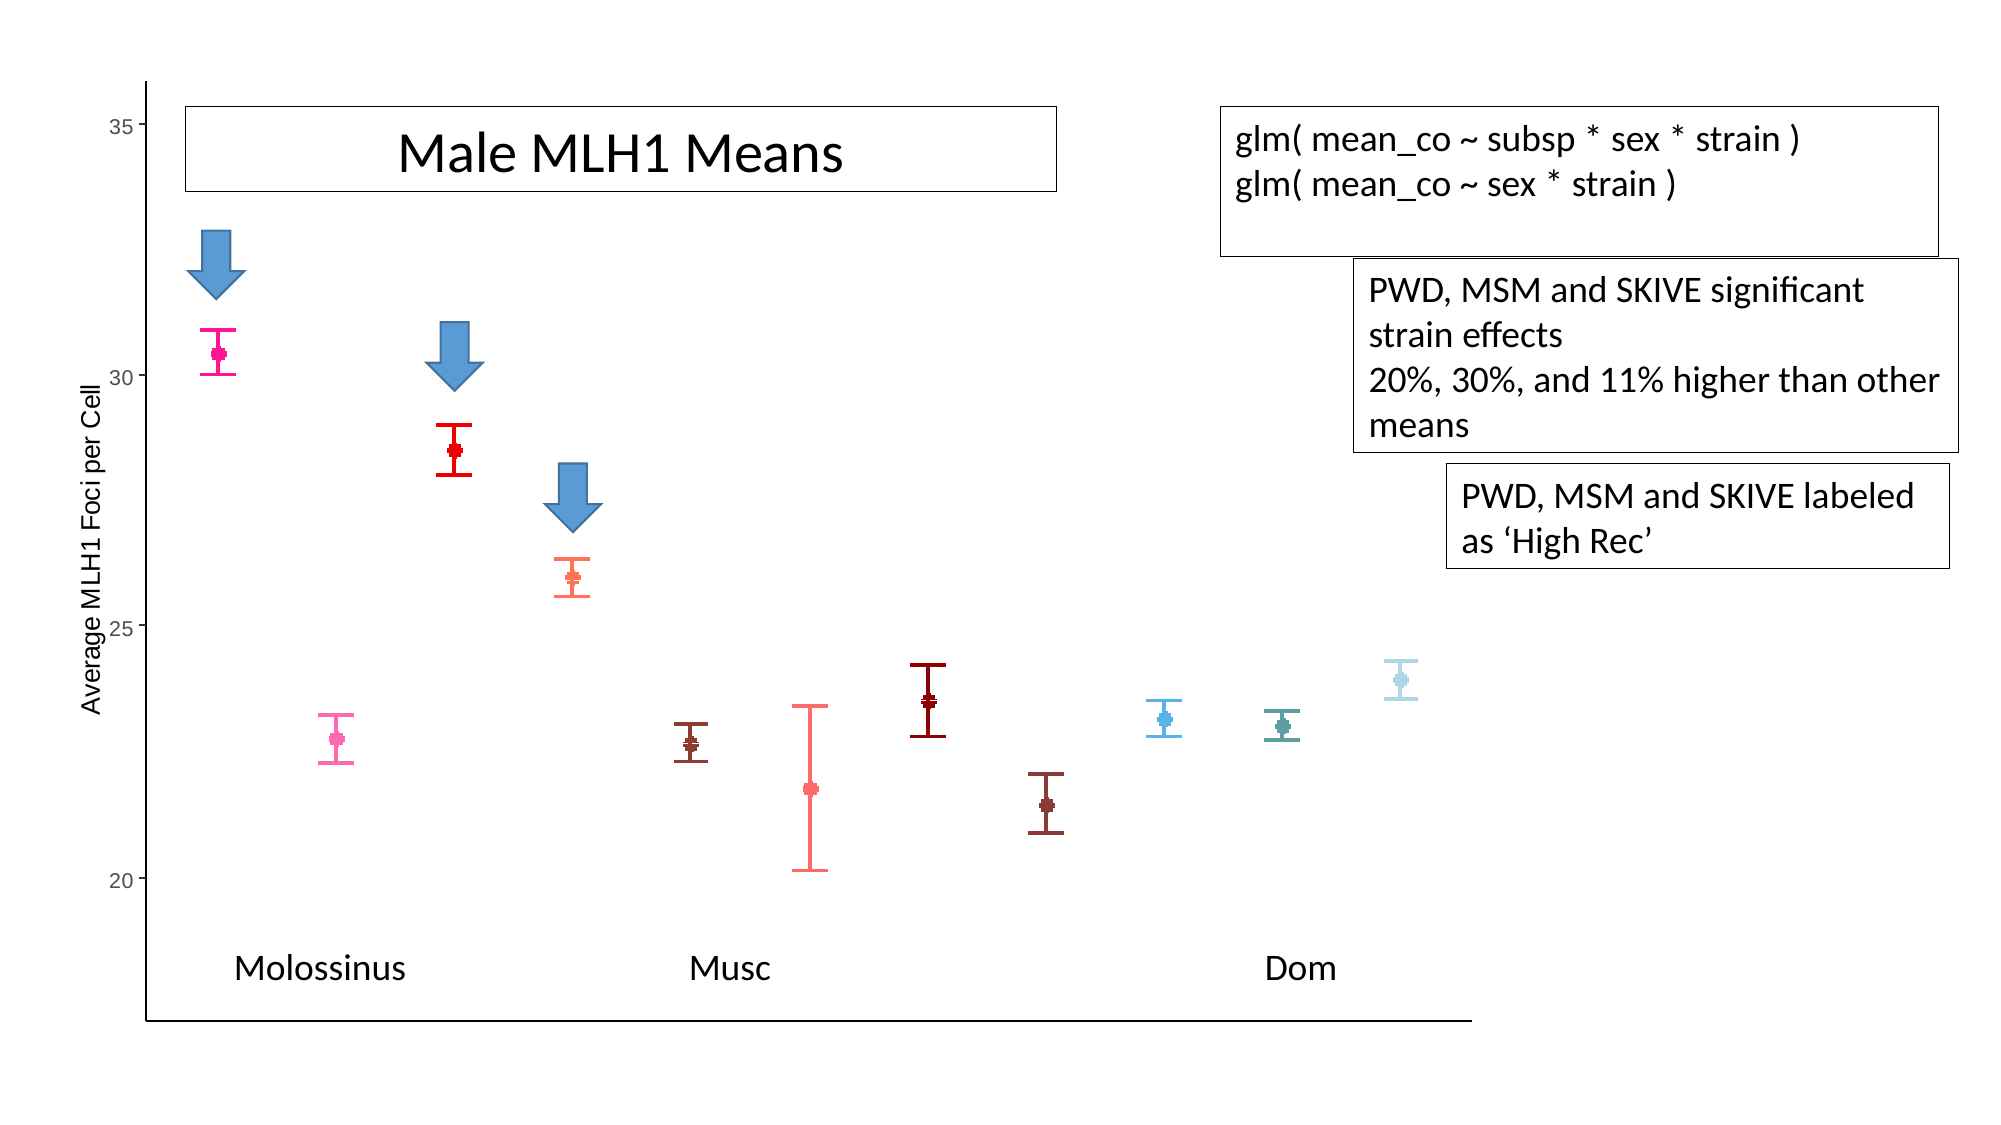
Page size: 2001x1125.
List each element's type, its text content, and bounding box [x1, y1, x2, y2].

text_box glm( mean_co ~ subsp * sex * strain ) glm( mean_co ~ sex * strain ) [1503, 106, 1939, 257]
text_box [63, 68, 1503, 1039]
text_box PWD, MSM and SKIVE labeled as ‘High Rec’ [1503, 463, 1950, 569]
text_box PWD, MSM and SKIVE significant strain effects 20%, 30%, and 11% higher than other means [1503, 258, 1959, 453]
